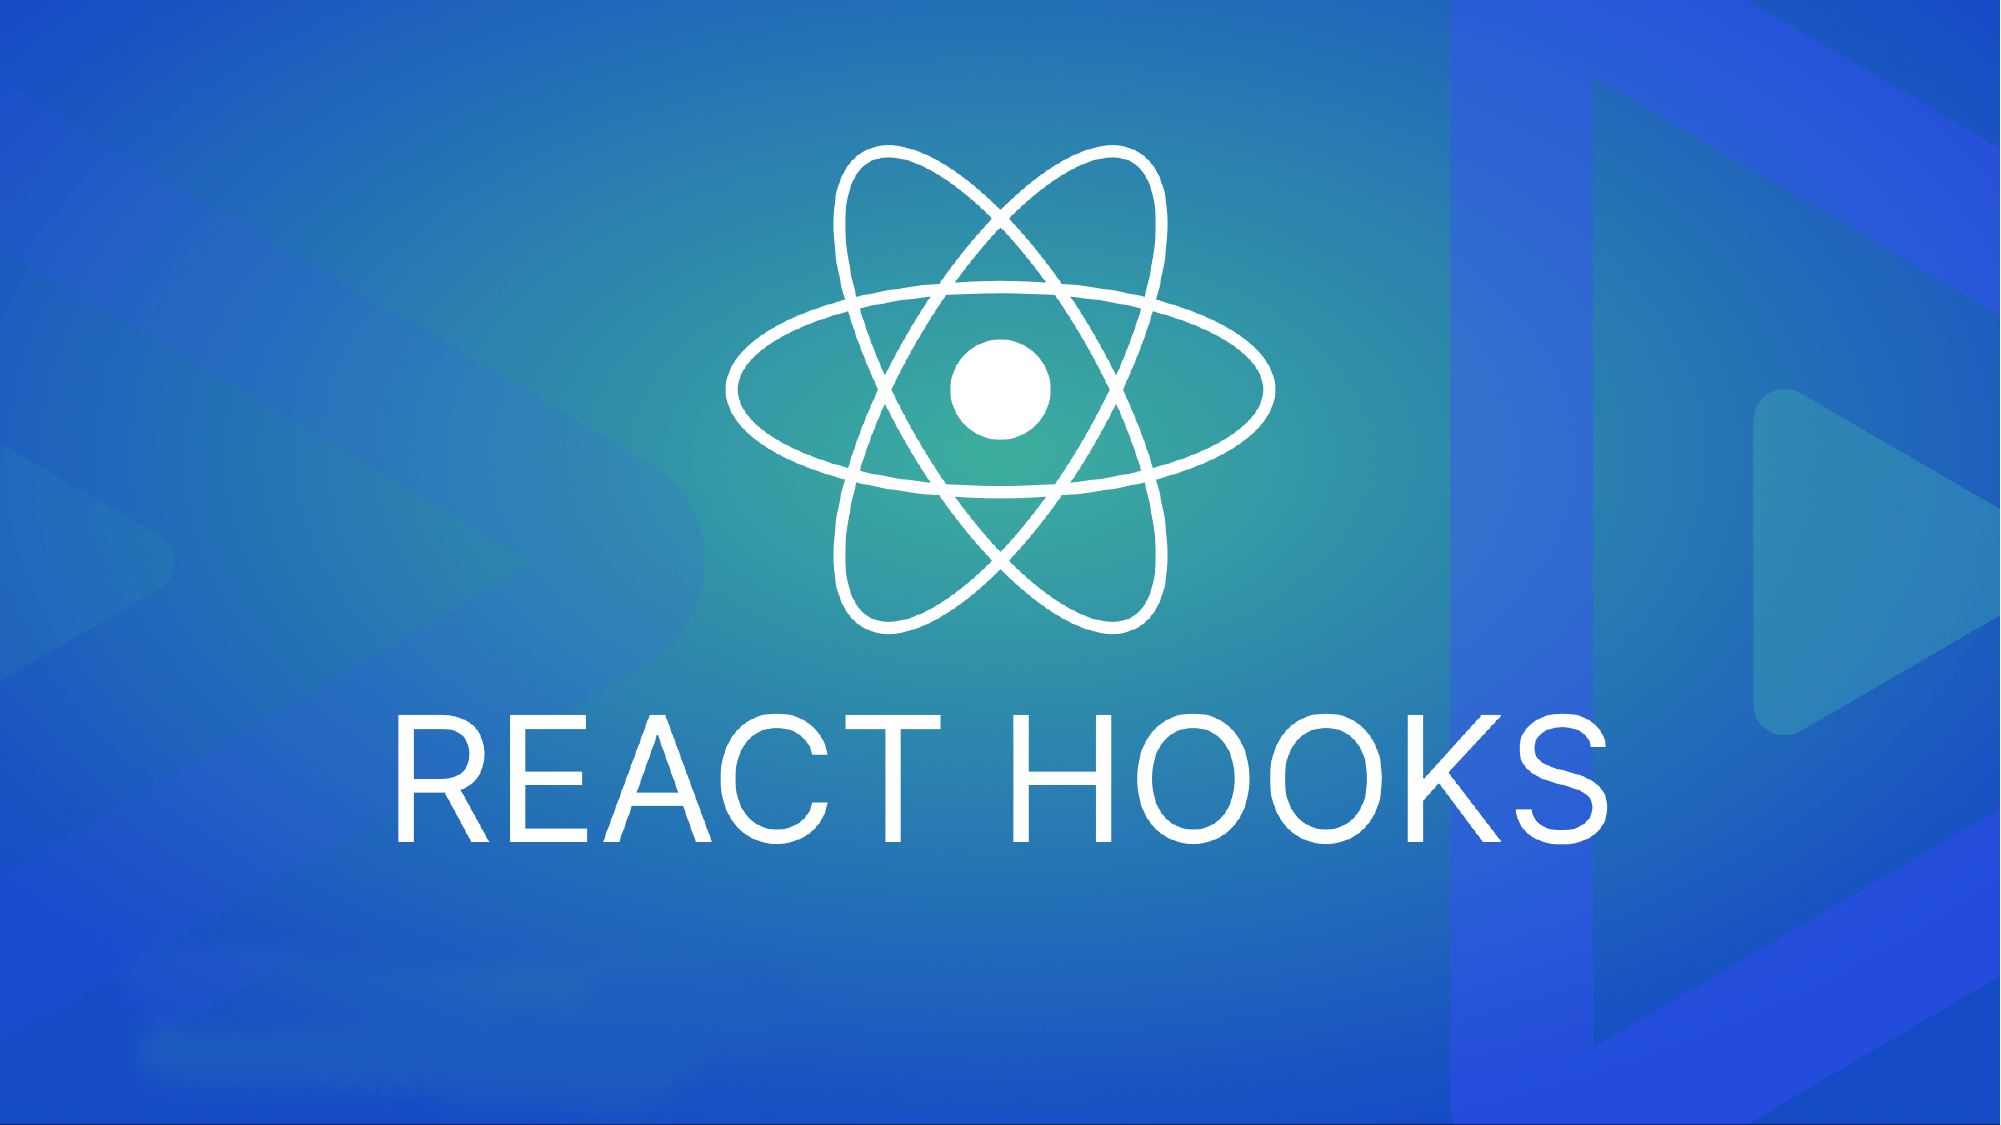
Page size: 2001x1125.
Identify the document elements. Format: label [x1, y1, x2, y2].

text_box [0, 0, 2000, 1125]
